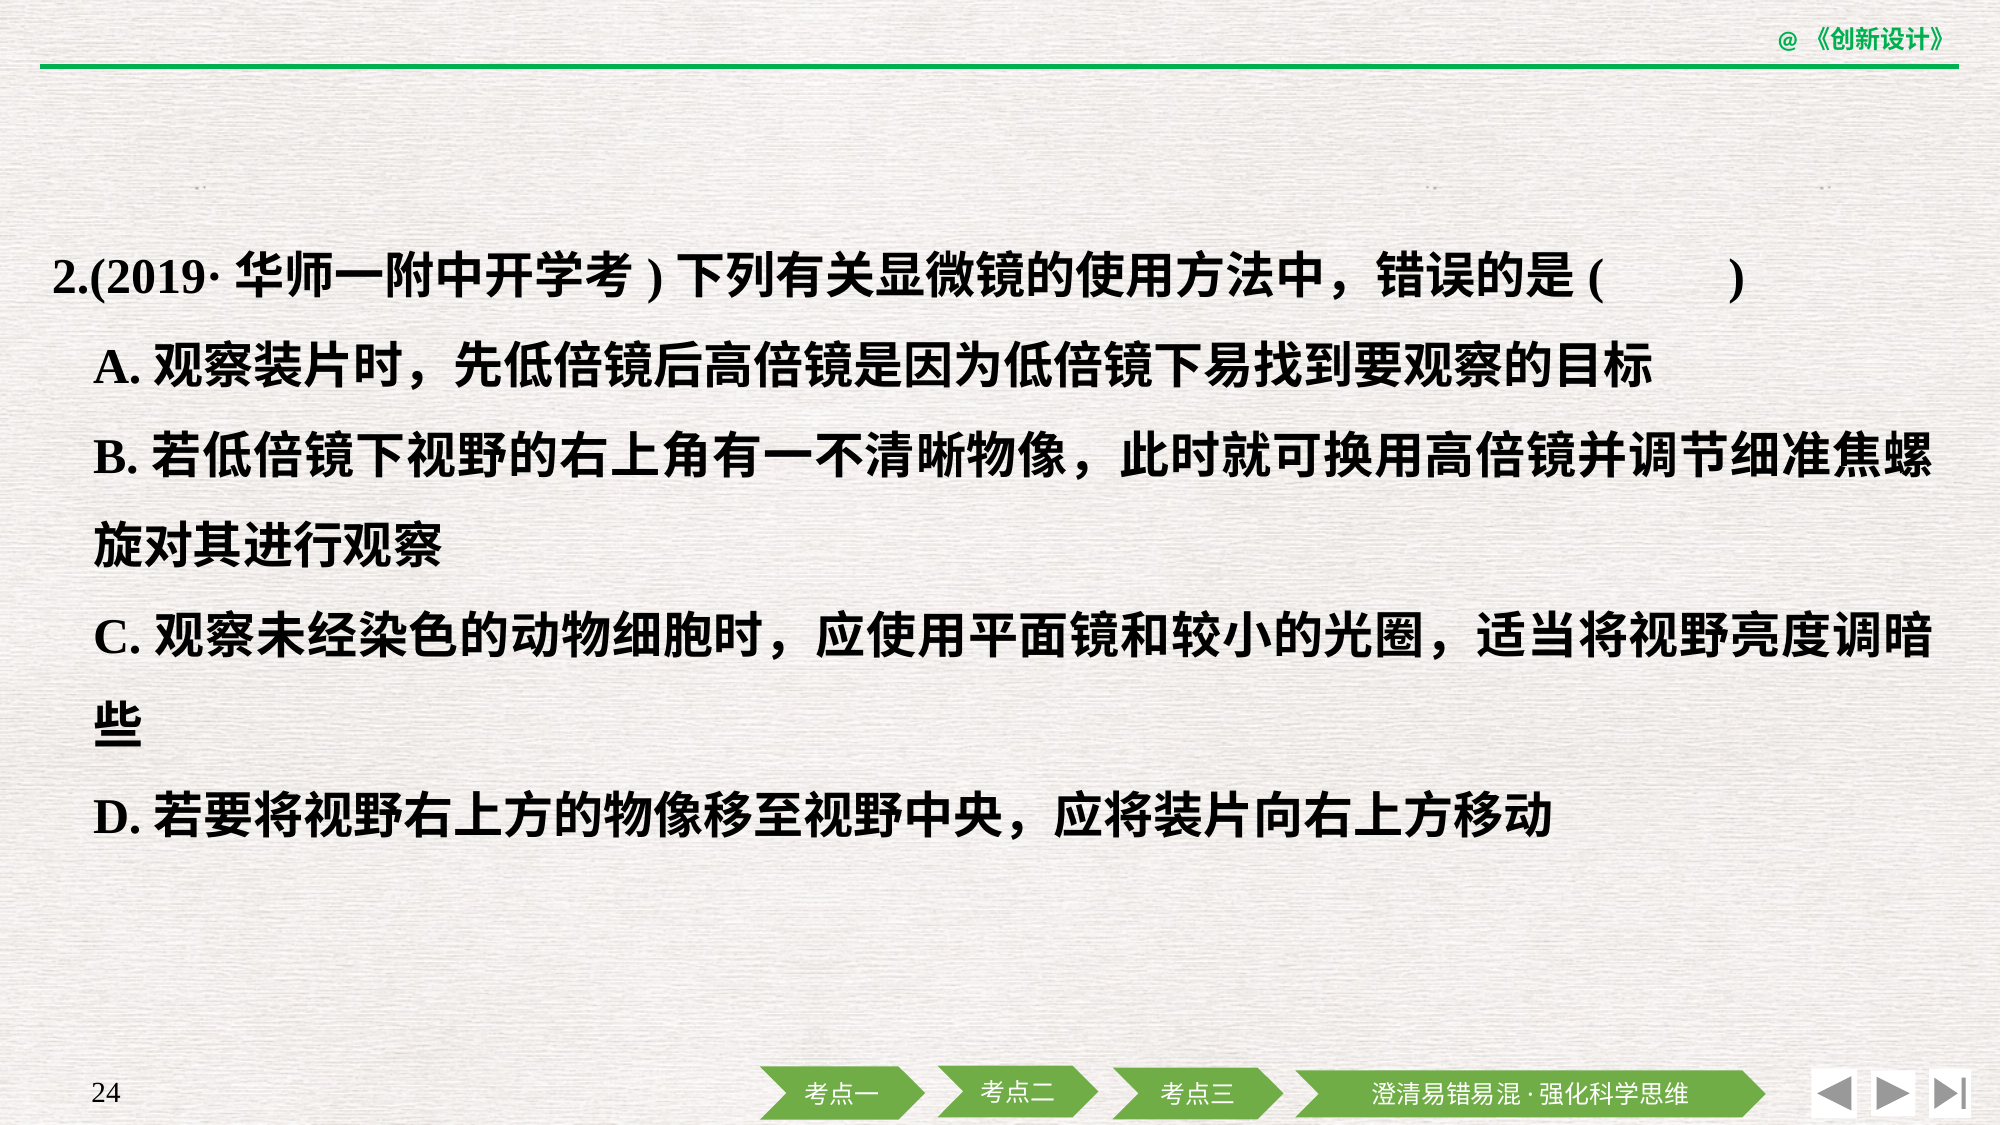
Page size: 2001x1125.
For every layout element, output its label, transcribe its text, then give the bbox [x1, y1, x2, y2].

picture [0, 0, 2000, 1125]
text_box 2.(2019·华师一附中开学考)下列有关显微镜的使用方法中，错误的是( ) A.观察装片时，先低倍镜后高倍镜是因为低倍镜下易找到要观察的目标 B.若低倍镜下视野的右上角有一不清晰物像，此时就可换用高倍镜并调节细准焦螺旋对其进行观察 C.观察未经染色的动物细胞时，应使用平面镜和较小的光圈，适当将视野亮度调暗些 D.若要将视野右上方的物像移至视野中央，应将装片向右上方移动 [37, 206, 1948, 852]
